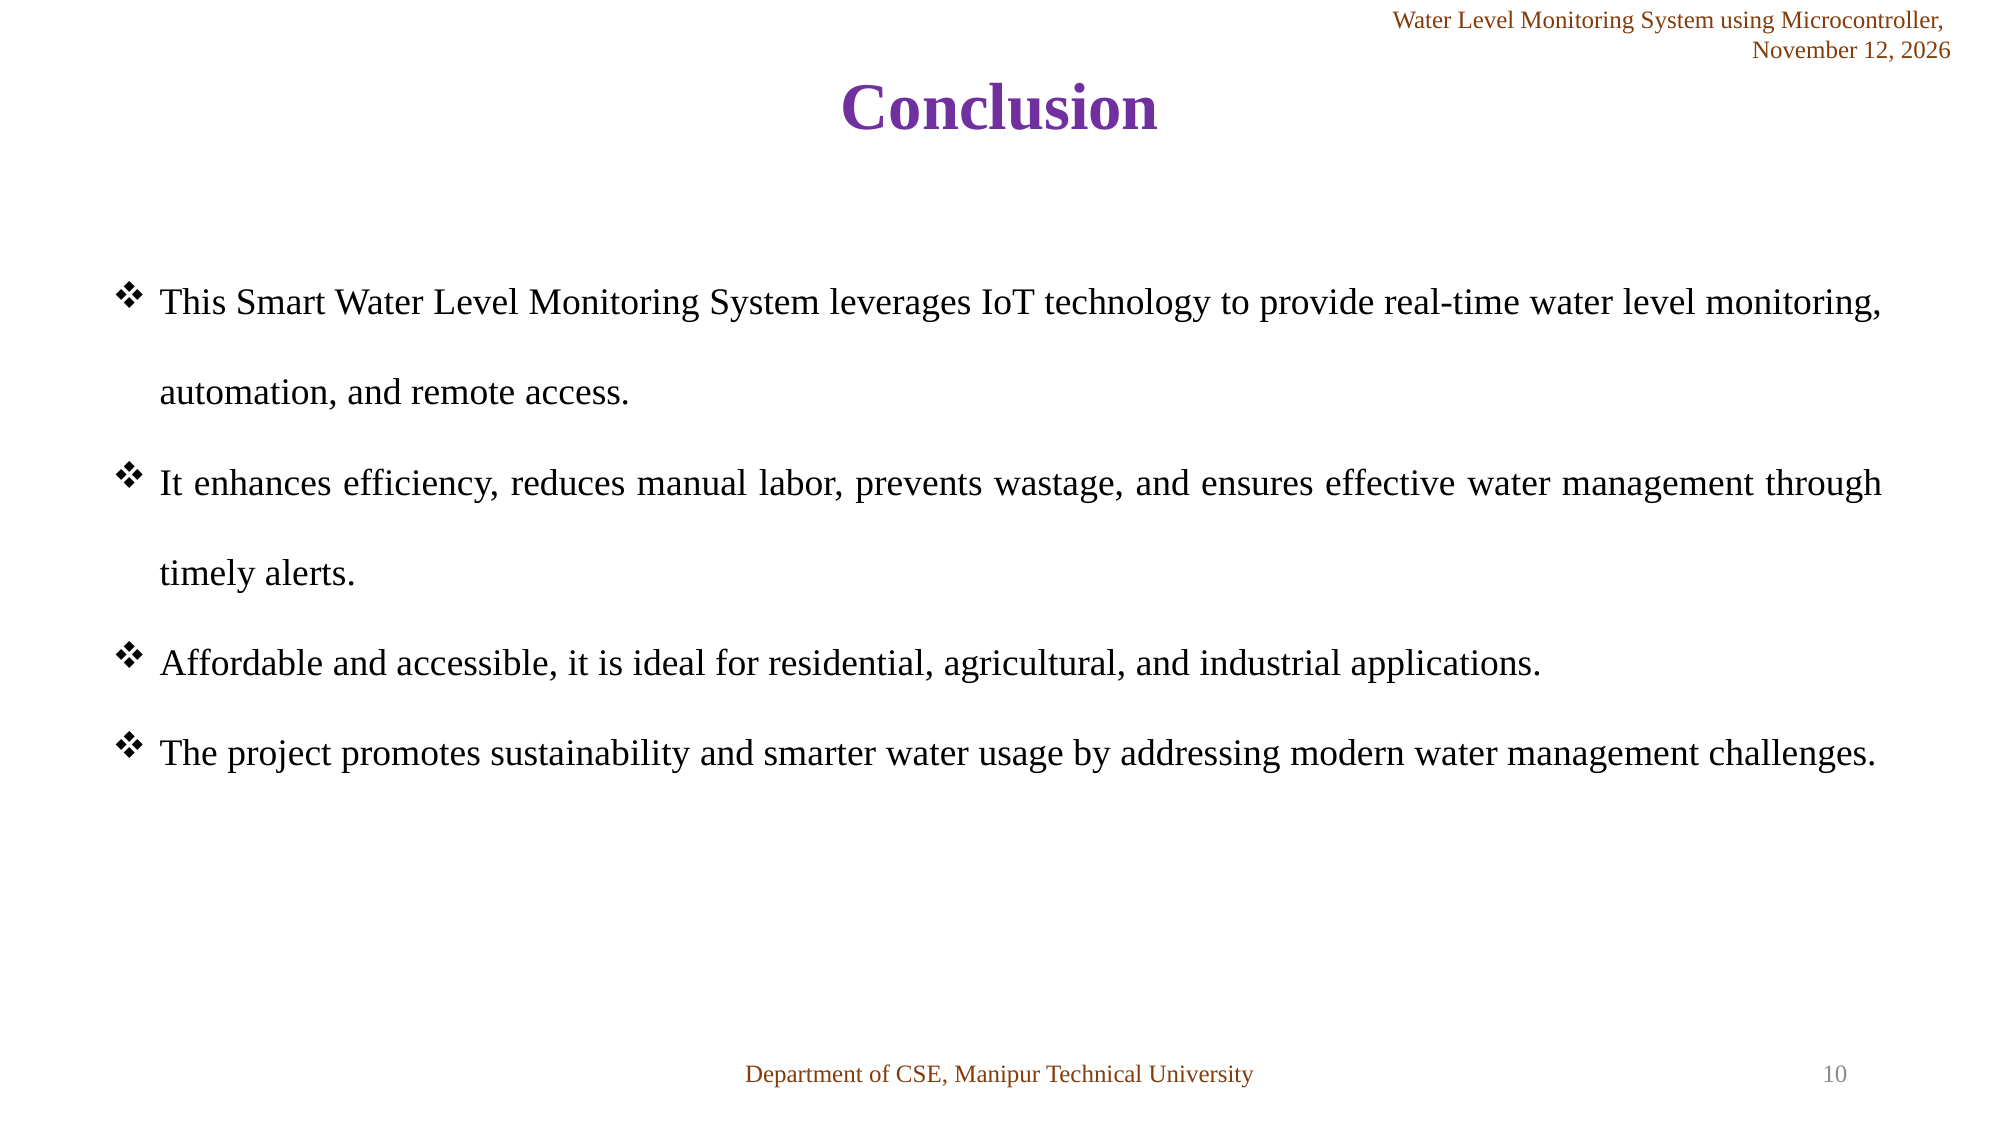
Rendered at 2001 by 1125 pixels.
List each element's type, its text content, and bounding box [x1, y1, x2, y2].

slide_number 10 [1412, 1042, 1863, 1103]
text_box Water Level Monitoring System using Microcontroller, December 26, 2024 [1119, 10, 1966, 57]
title Conclusion [0, 55, 2000, 162]
text_box This Smart Water Level Monitoring System leverages IoT technology to provide real-time water level monitoring, automation, and remote access. It enhances efficiency, reduces manual labor, prevents wastage, and ensures effective water management through timely alerts. Affordable and accessible, it is ideal for residential, agricultural, and industrial applications. The project promotes sustainability and smarter water usage by addressing modern water management challenges. [97, 225, 1900, 780]
text_box Department of CSE, Manipur Technical University [576, 1049, 1424, 1096]
